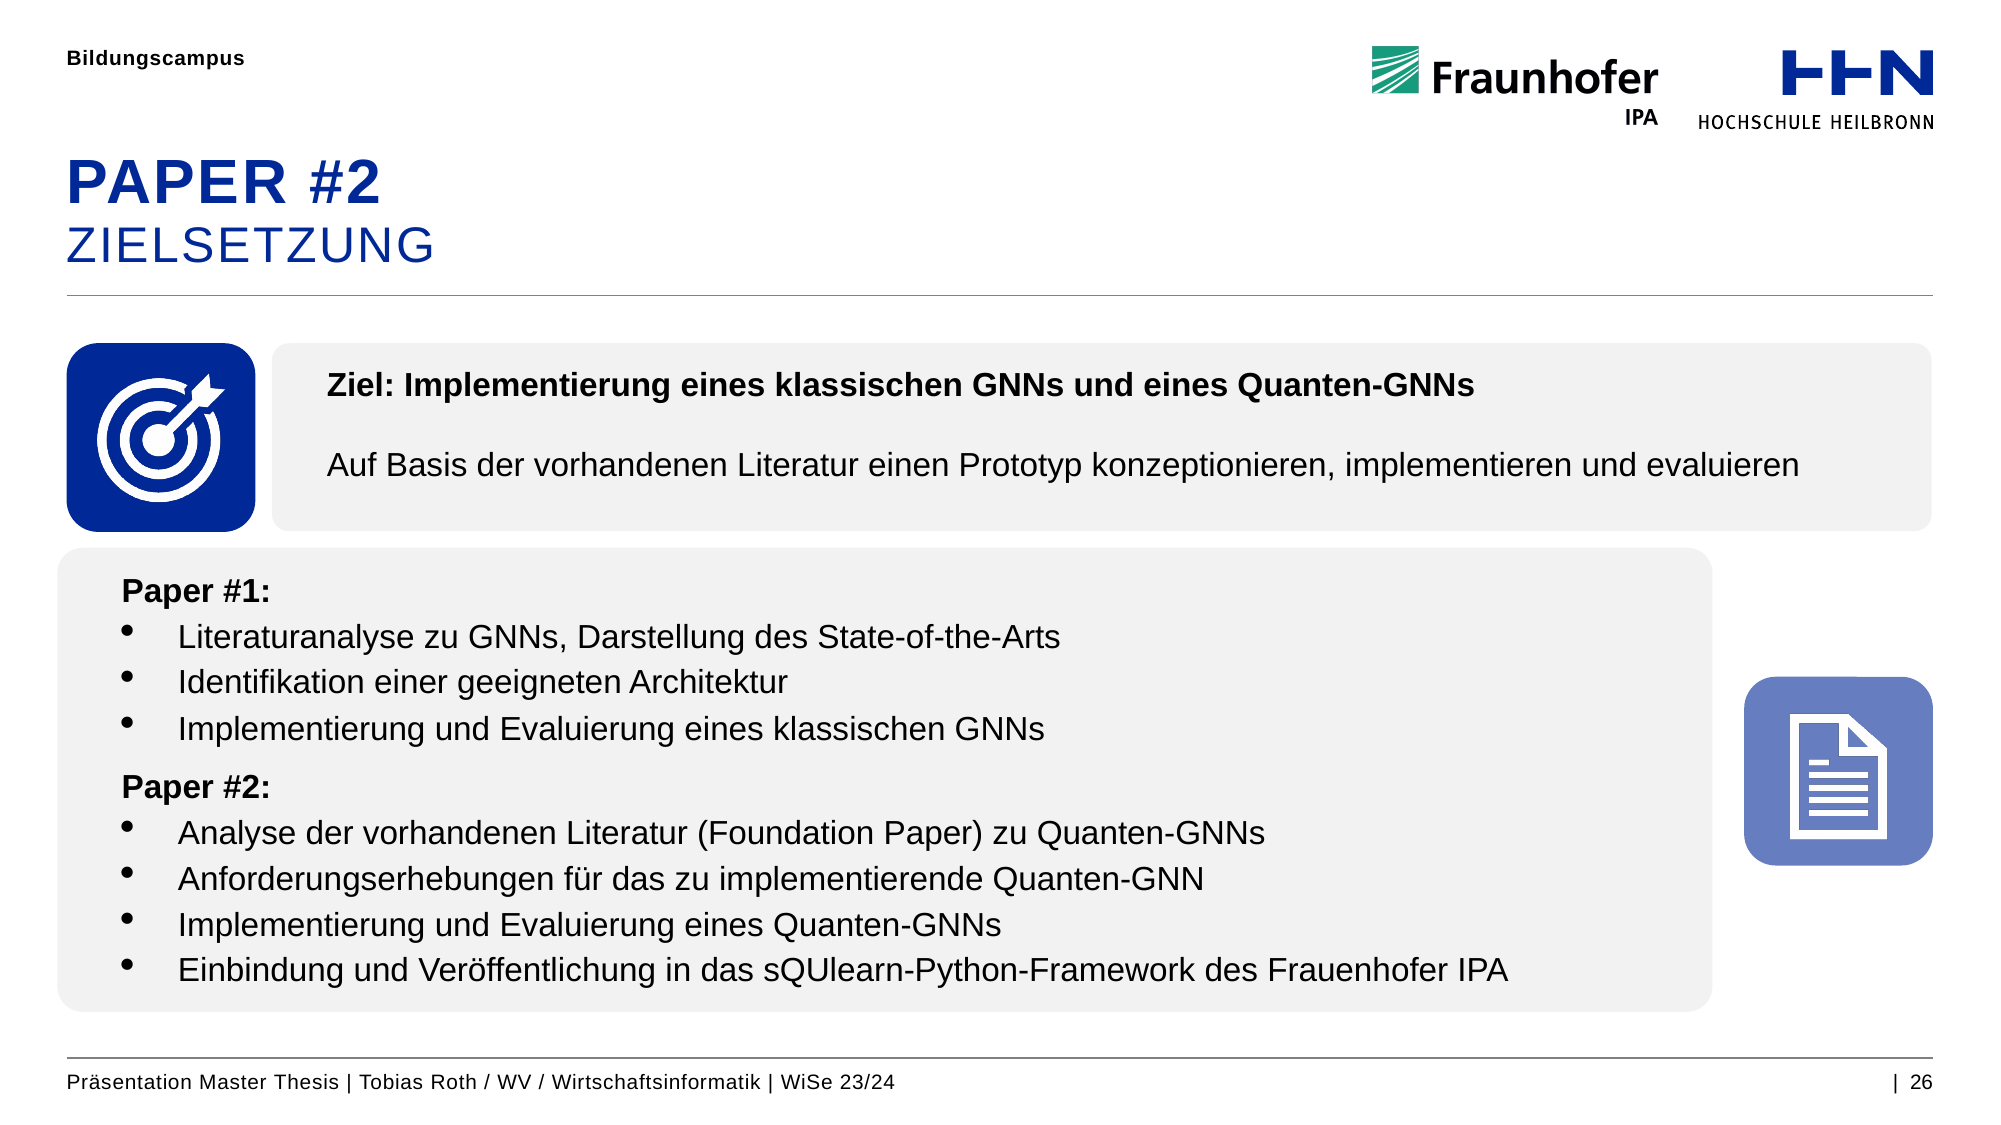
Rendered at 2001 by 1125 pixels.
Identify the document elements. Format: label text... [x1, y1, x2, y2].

text_box [270, 342, 1933, 533]
text_box [1744, 676, 1933, 866]
picture [83, 359, 239, 516]
slide_number Bildungscampus [66, 45, 1277, 81]
text_box [56, 546, 1714, 1013]
picture [1763, 701, 1914, 852]
picture [1370, 44, 1660, 128]
text_box [66, 343, 256, 532]
slide_number | 26 [1621, 1068, 1933, 1105]
text_box Paper #1: Literaturanalyse zu GNNs, Darstellung des State-of-the-Arts Identifikation einer geeigneten Architektur Implementierung und Evaluierung eines klassischen GNNs Paper #2: Analyse der vorhandenen Literatur (Foundation Paper) zu Quanten-GNNs Anforderungserhebungen für das zu implementierende Quanten-GNN Implementierung und Evaluierung eines Quanten-GNNs Einbindung und Veröffentlichung in das sQUlearn-Python-Framework des Frauenhofer IPA [106, 555, 1567, 1042]
text_box Ziel: Implementierung eines klassischen GNNs und eines Quanten-GNNs Auf Basis der vorhandenen Literatur einen Prototyp konzeptionieren, implementieren und evaluieren [312, 355, 1885, 531]
footer Präsentation Master Thesis | Tobias Roth / WV / Wirtschaftsinformatik | WiSe 23/24 [66, 1068, 1277, 1105]
title Paper #2 Zielsetzung [66, 147, 1933, 290]
